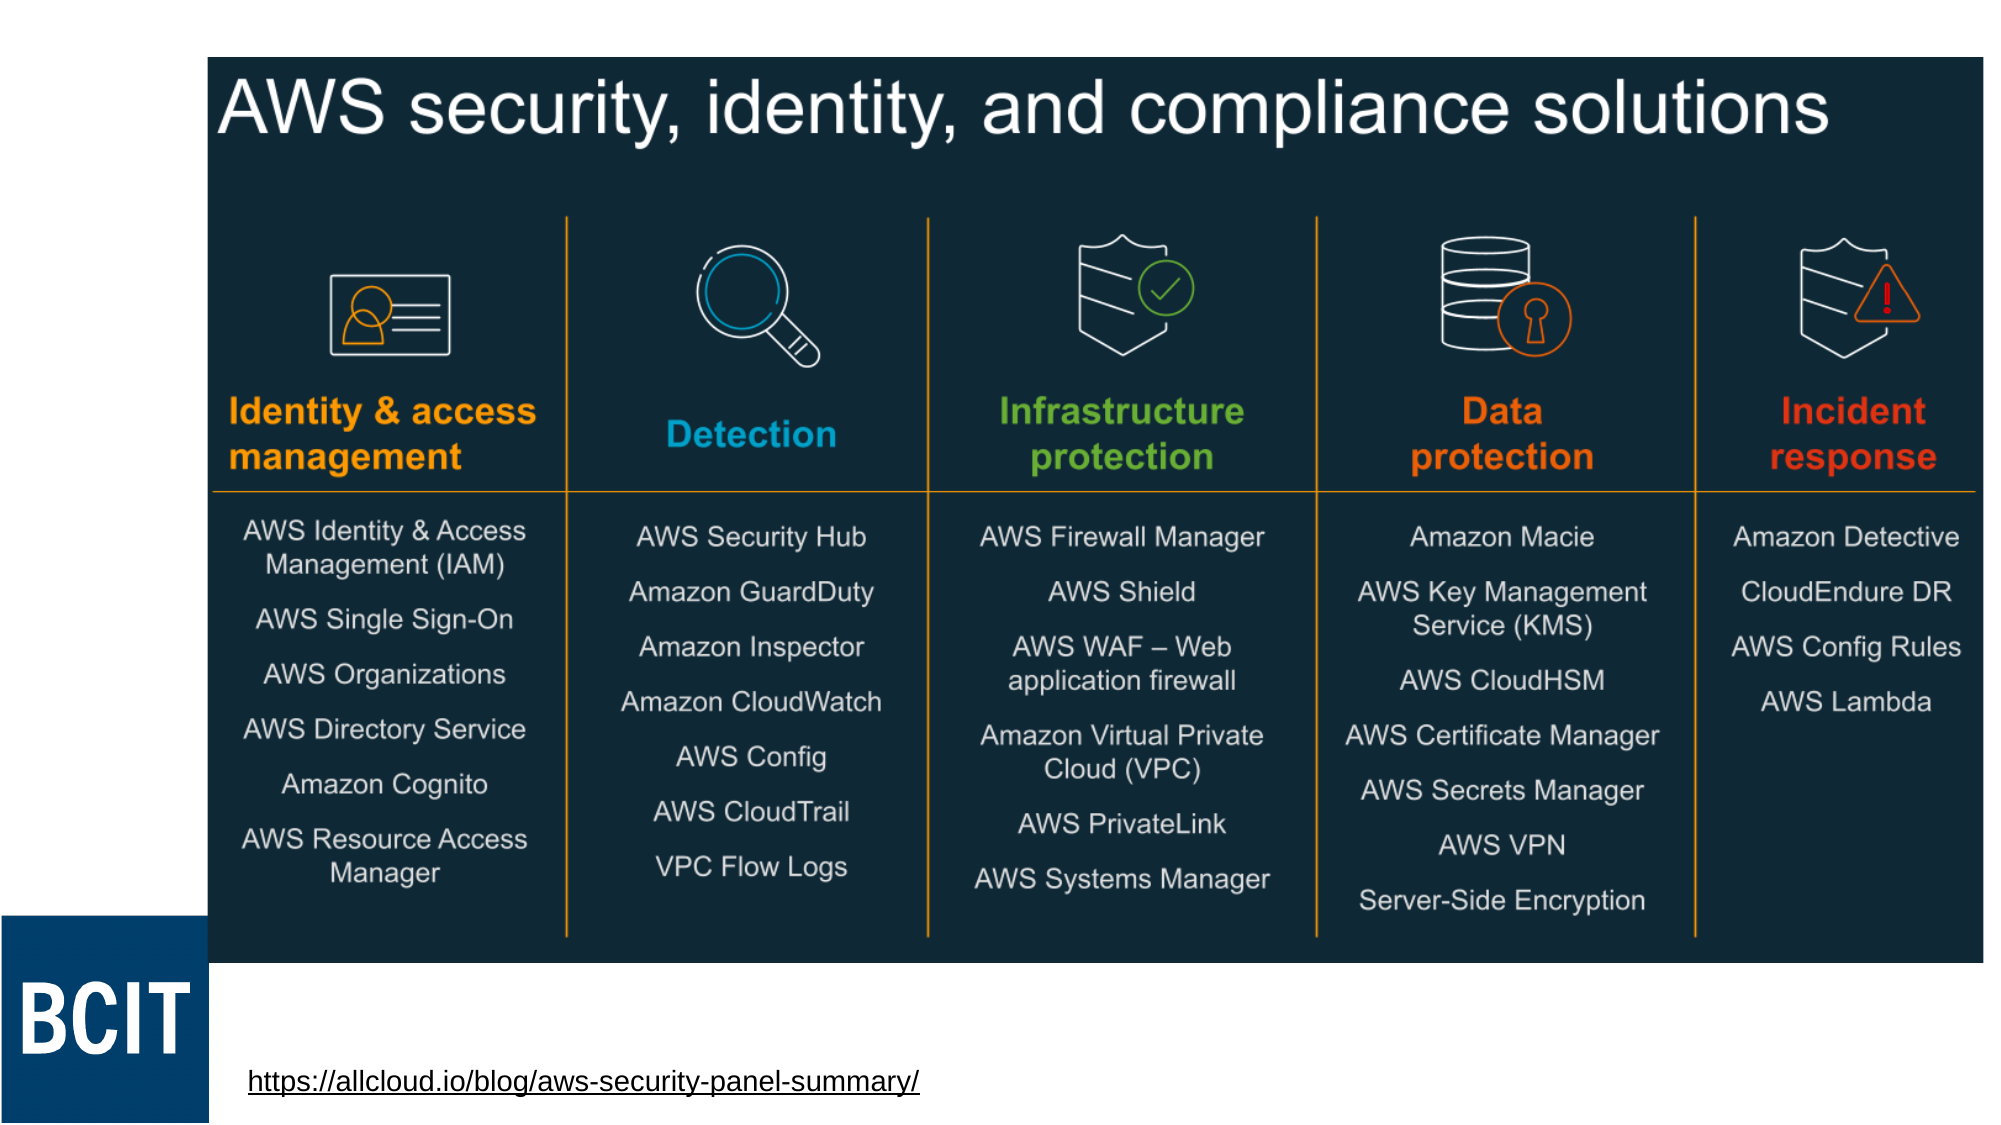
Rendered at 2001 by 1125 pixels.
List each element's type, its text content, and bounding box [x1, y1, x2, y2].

text_box https://allcloud.io/blog/aws-security-panel-summary/ [237, 1055, 945, 1105]
picture [0, 56, 1984, 1125]
